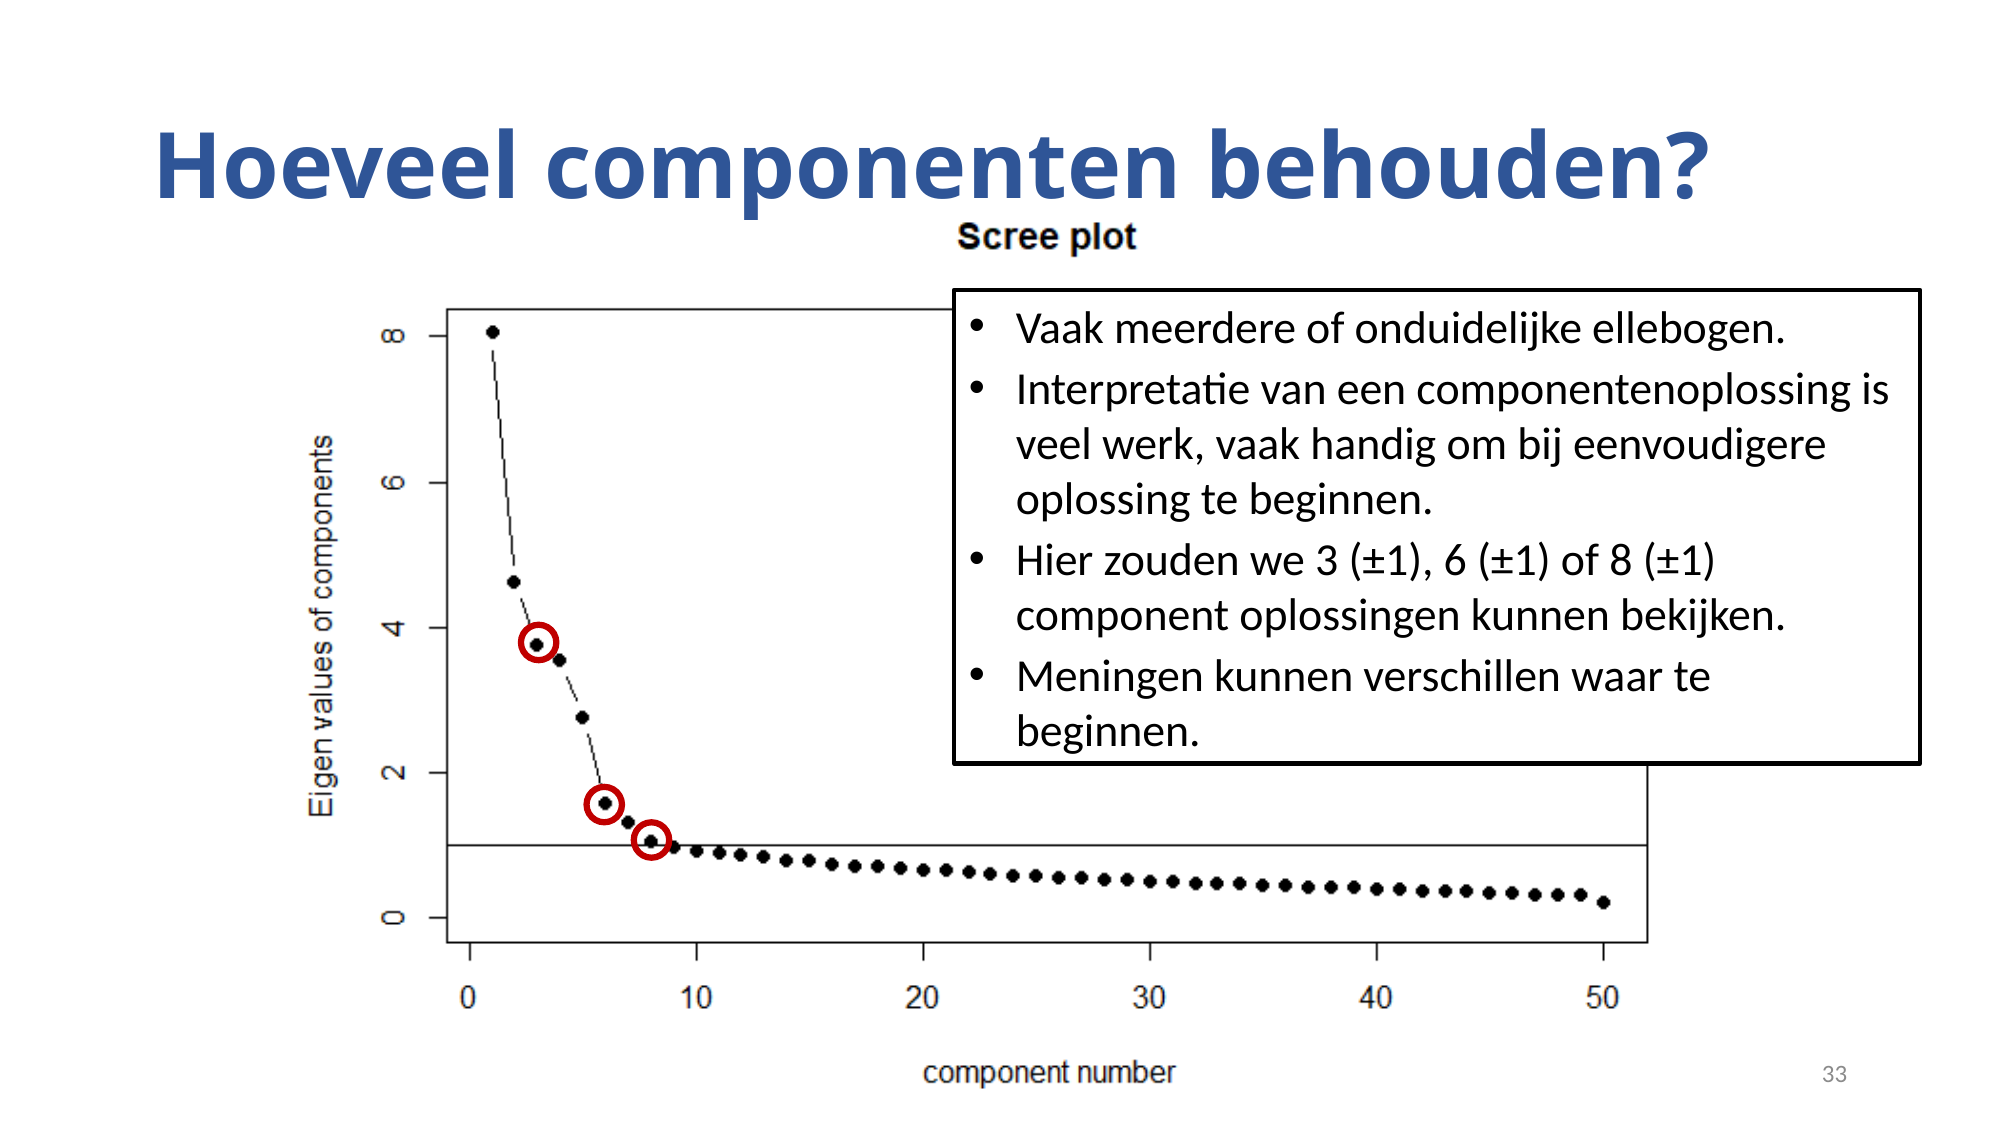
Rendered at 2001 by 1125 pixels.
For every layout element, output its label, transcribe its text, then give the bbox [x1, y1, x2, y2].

picture [298, 160, 1725, 1125]
title Hoeveel componenten behouden? [137, 59, 1863, 278]
text_box Vaak meerdere of onduidelijke ellebogen. Interpretatie van een componentenoplossing is veel werk, vaak handig om bij eenvoudigere oplossing te beginnen. Hier zouden we 3 (±1), 6 (±1) of 8 (±1) component oplossingen kunnen bekijken. Meningen kunnen verschillen waar te beginnen. [1725, 290, 1920, 764]
slide_number 33 [1725, 1042, 1863, 1103]
